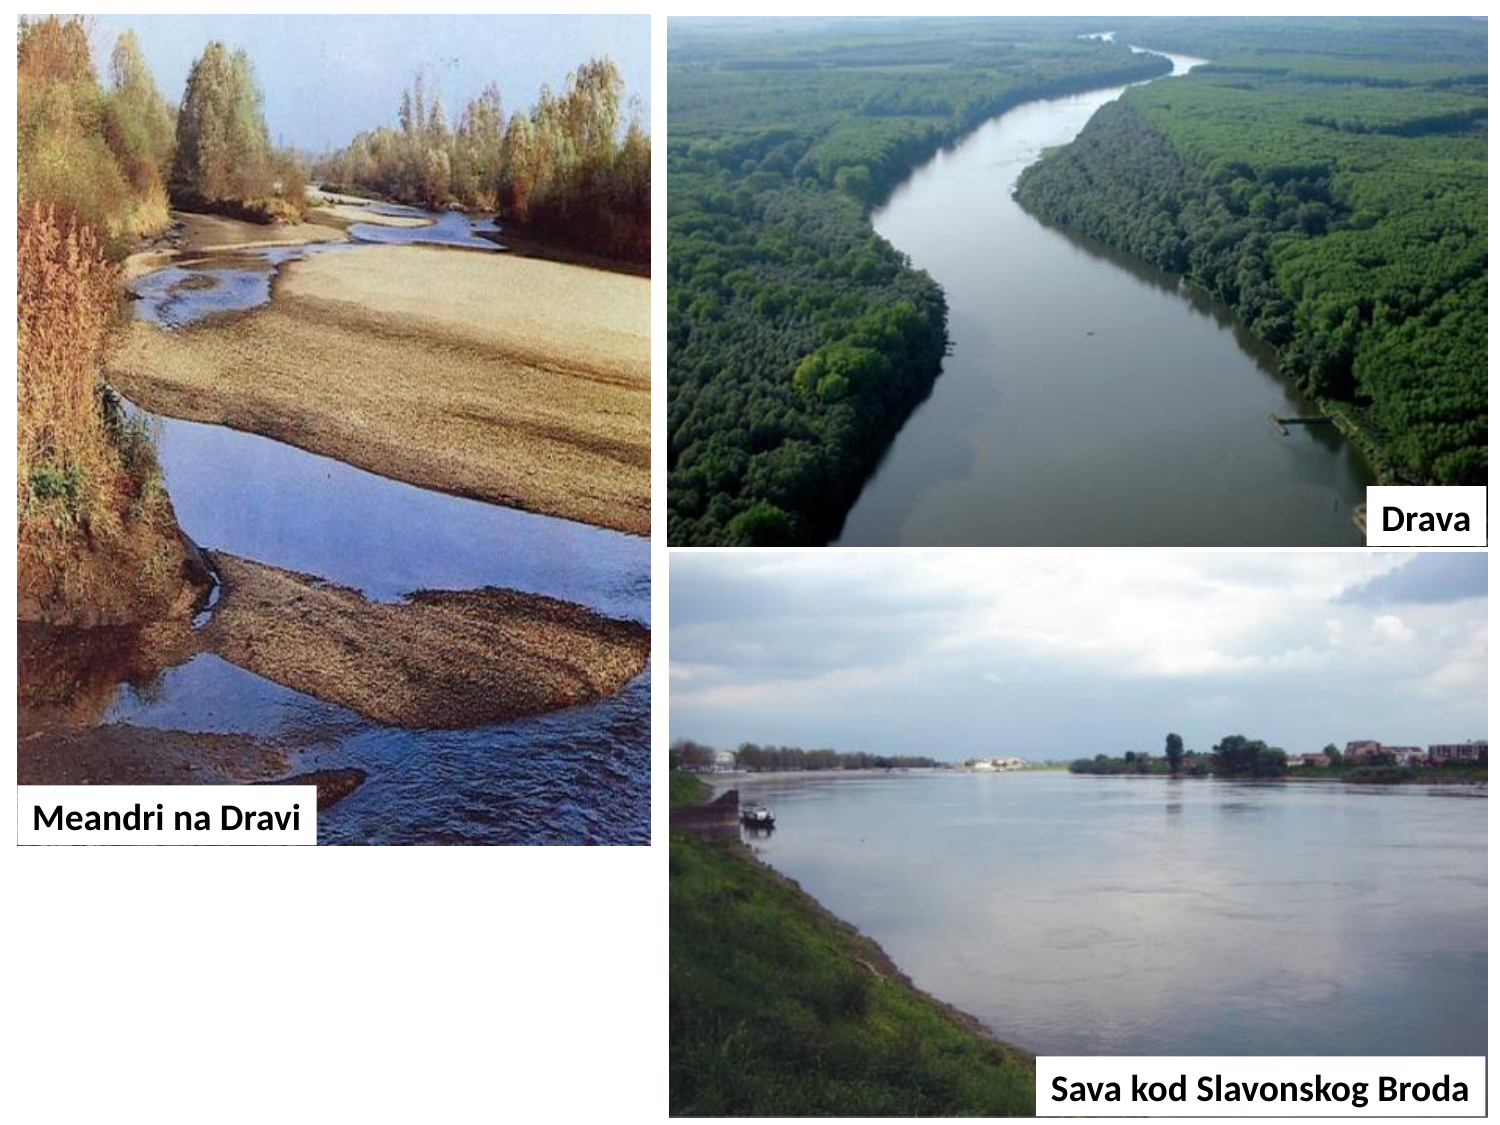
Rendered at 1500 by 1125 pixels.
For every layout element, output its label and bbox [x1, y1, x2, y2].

picture [669, 552, 1488, 1118]
picture [666, 16, 1488, 547]
picture [17, 14, 651, 847]
